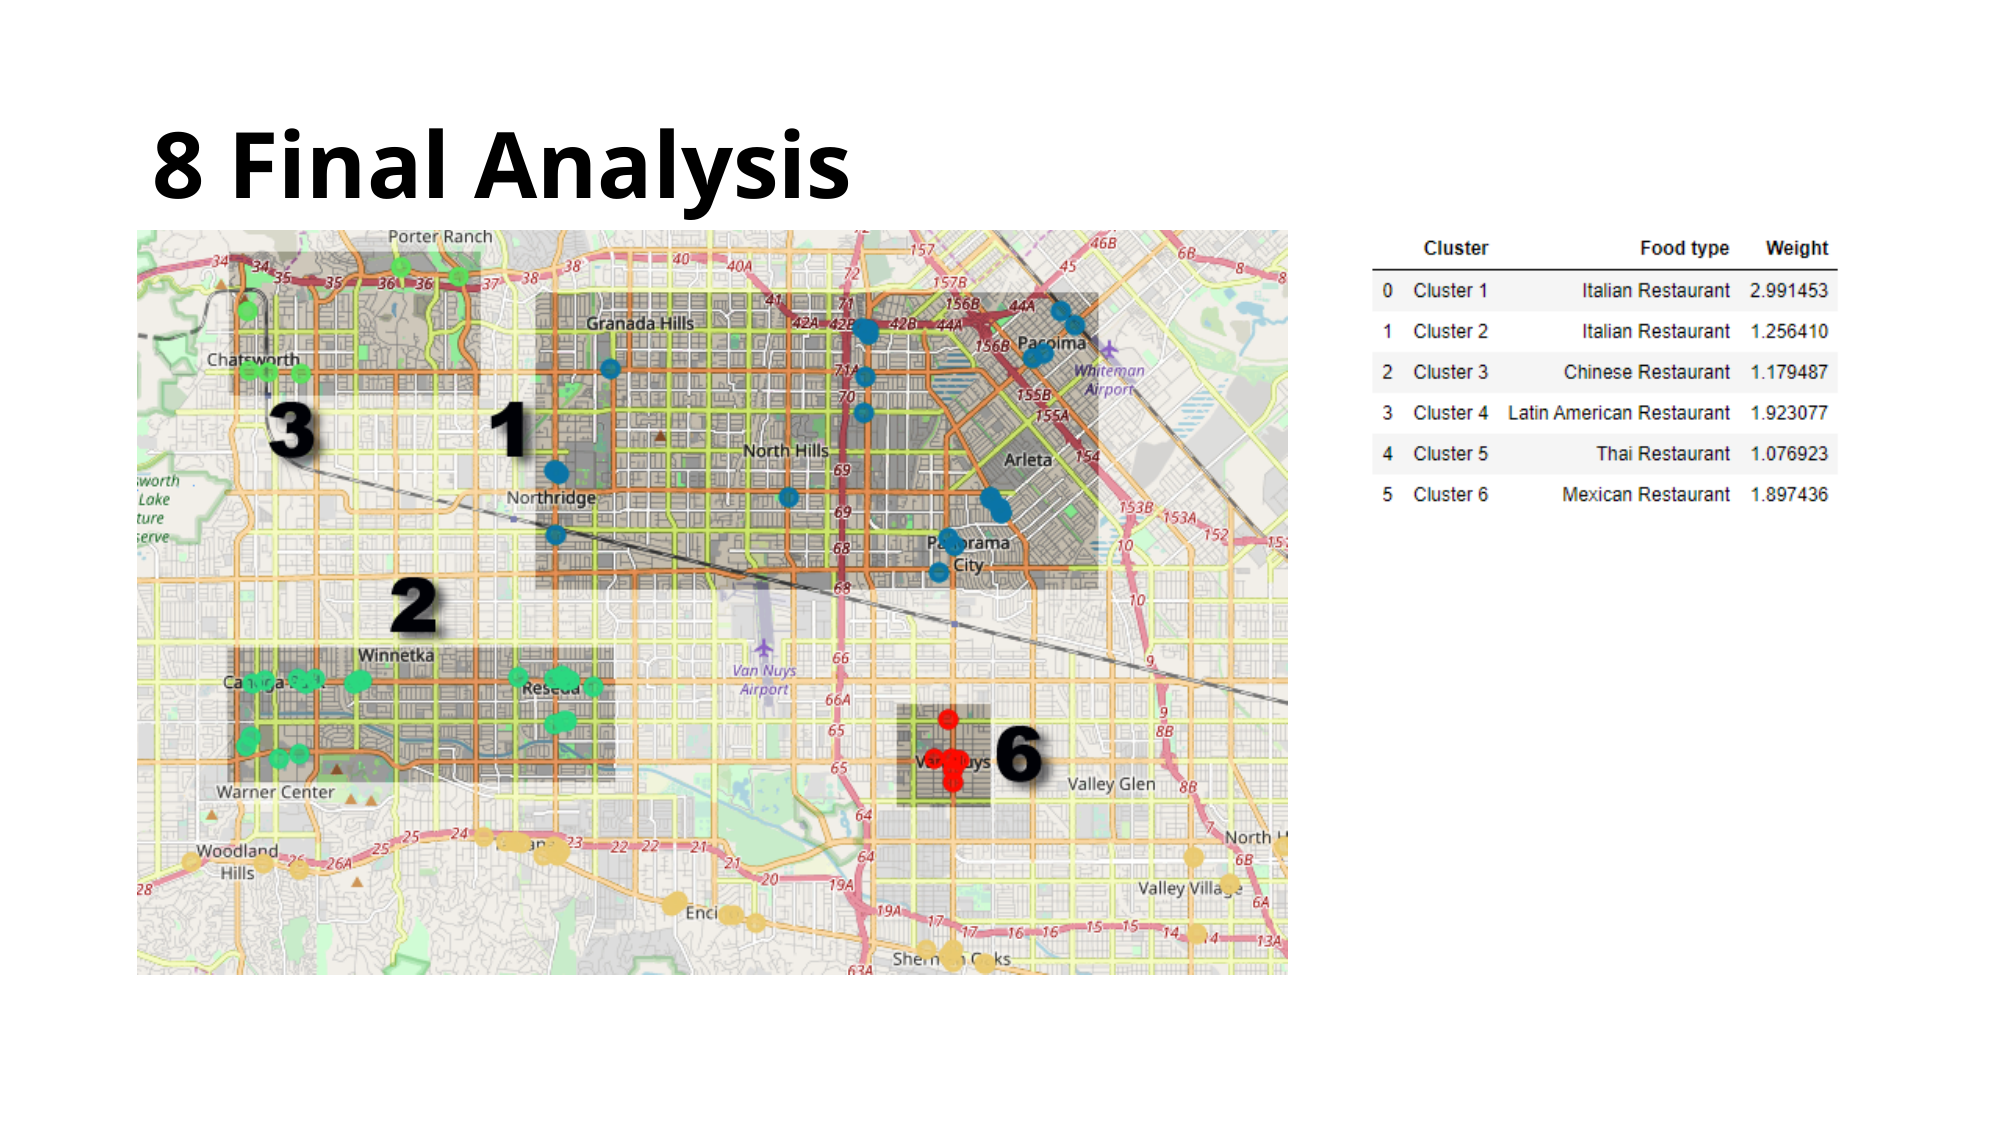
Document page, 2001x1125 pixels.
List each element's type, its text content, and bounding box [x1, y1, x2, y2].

title 8 Final Analysis [137, 59, 1863, 278]
picture [137, 230, 1288, 975]
picture [1357, 230, 1849, 514]
